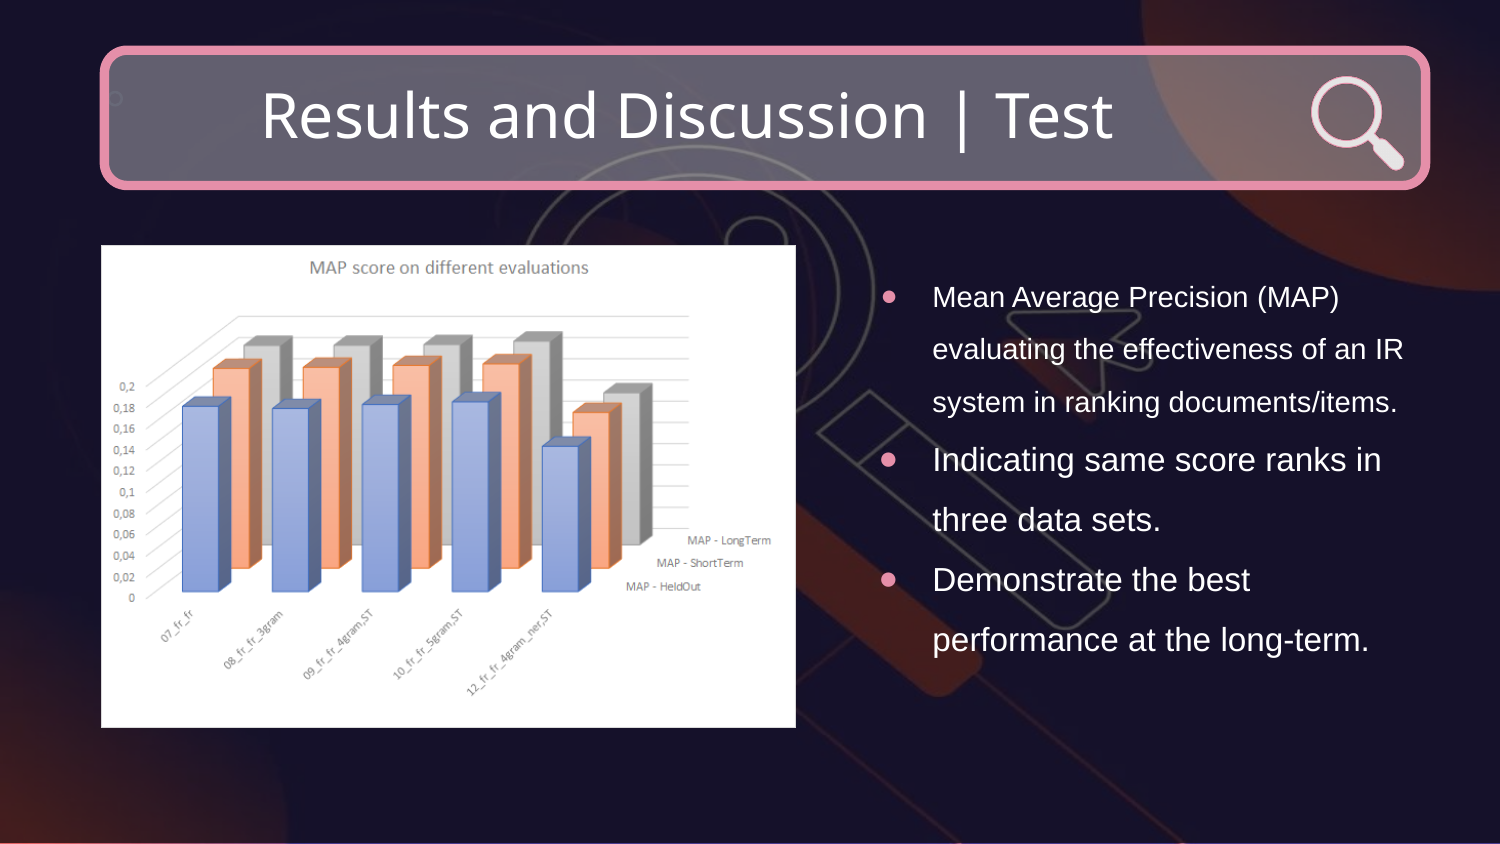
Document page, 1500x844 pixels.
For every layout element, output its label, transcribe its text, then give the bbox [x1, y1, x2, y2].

title Results and Discussion | Test [114, 68, 1277, 168]
picture [0, 0, 1500, 844]
text_box Mean Average Precision (MAP) evaluating the effectiveness of an IR system in ranking documents/items. Indicating same score ranks in three data sets. Demonstrate the best performance at the long-term. [842, 245, 1428, 673]
